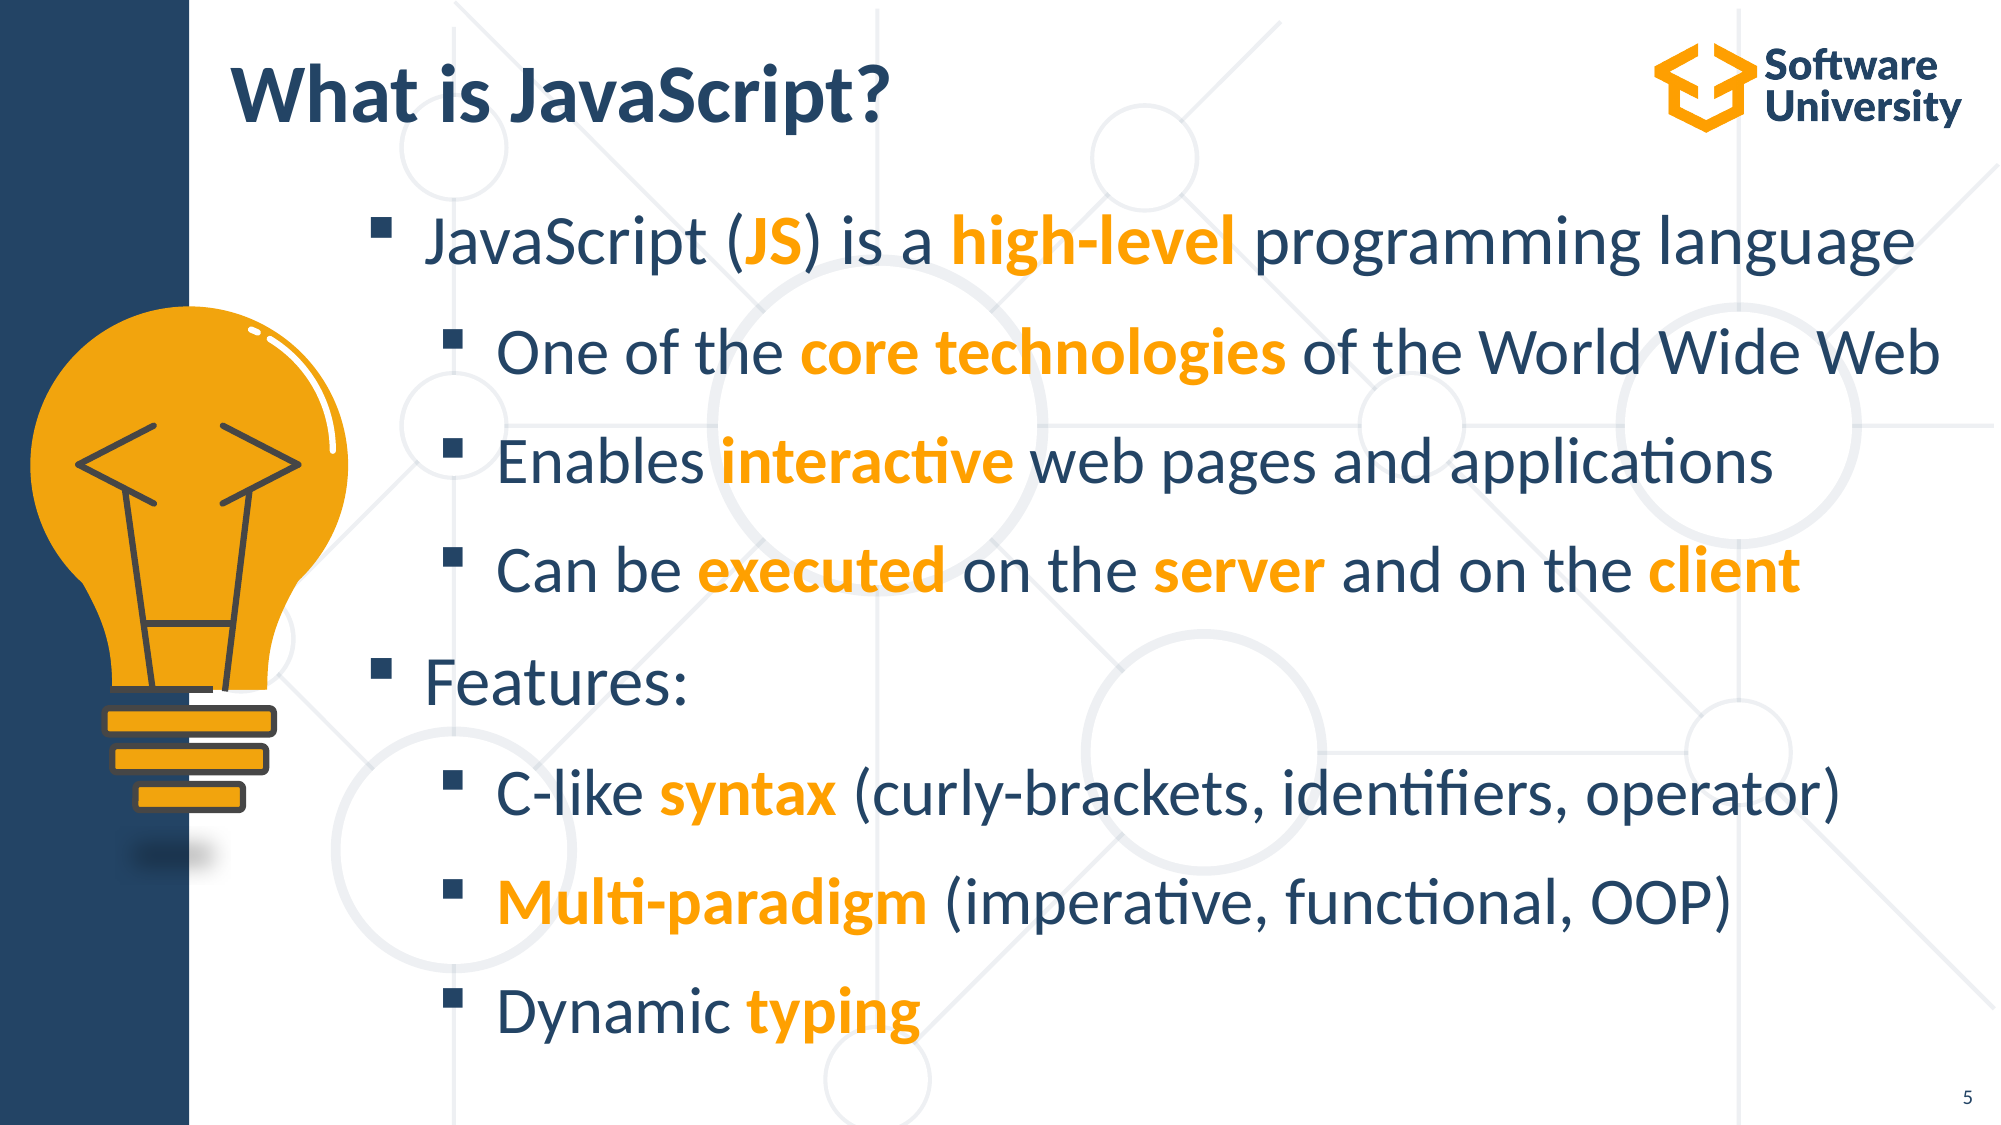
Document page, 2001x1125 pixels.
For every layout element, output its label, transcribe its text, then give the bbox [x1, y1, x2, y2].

picture [1641, 31, 1973, 145]
title What is JavaScript? [212, 16, 1628, 162]
list JavaScript (JS) is a high-level programming language One of the core technologies of the World Wide Web Enables interactive web pages and applications Can be executed on the server and on the client Features: C-like syntax (curly-brackets, identifiers, operator) Multi-paradigm (imperative, functional, OOP) Dynamic typing [347, 183, 1968, 1094]
slide_number 5 [1927, 1067, 1989, 1117]
